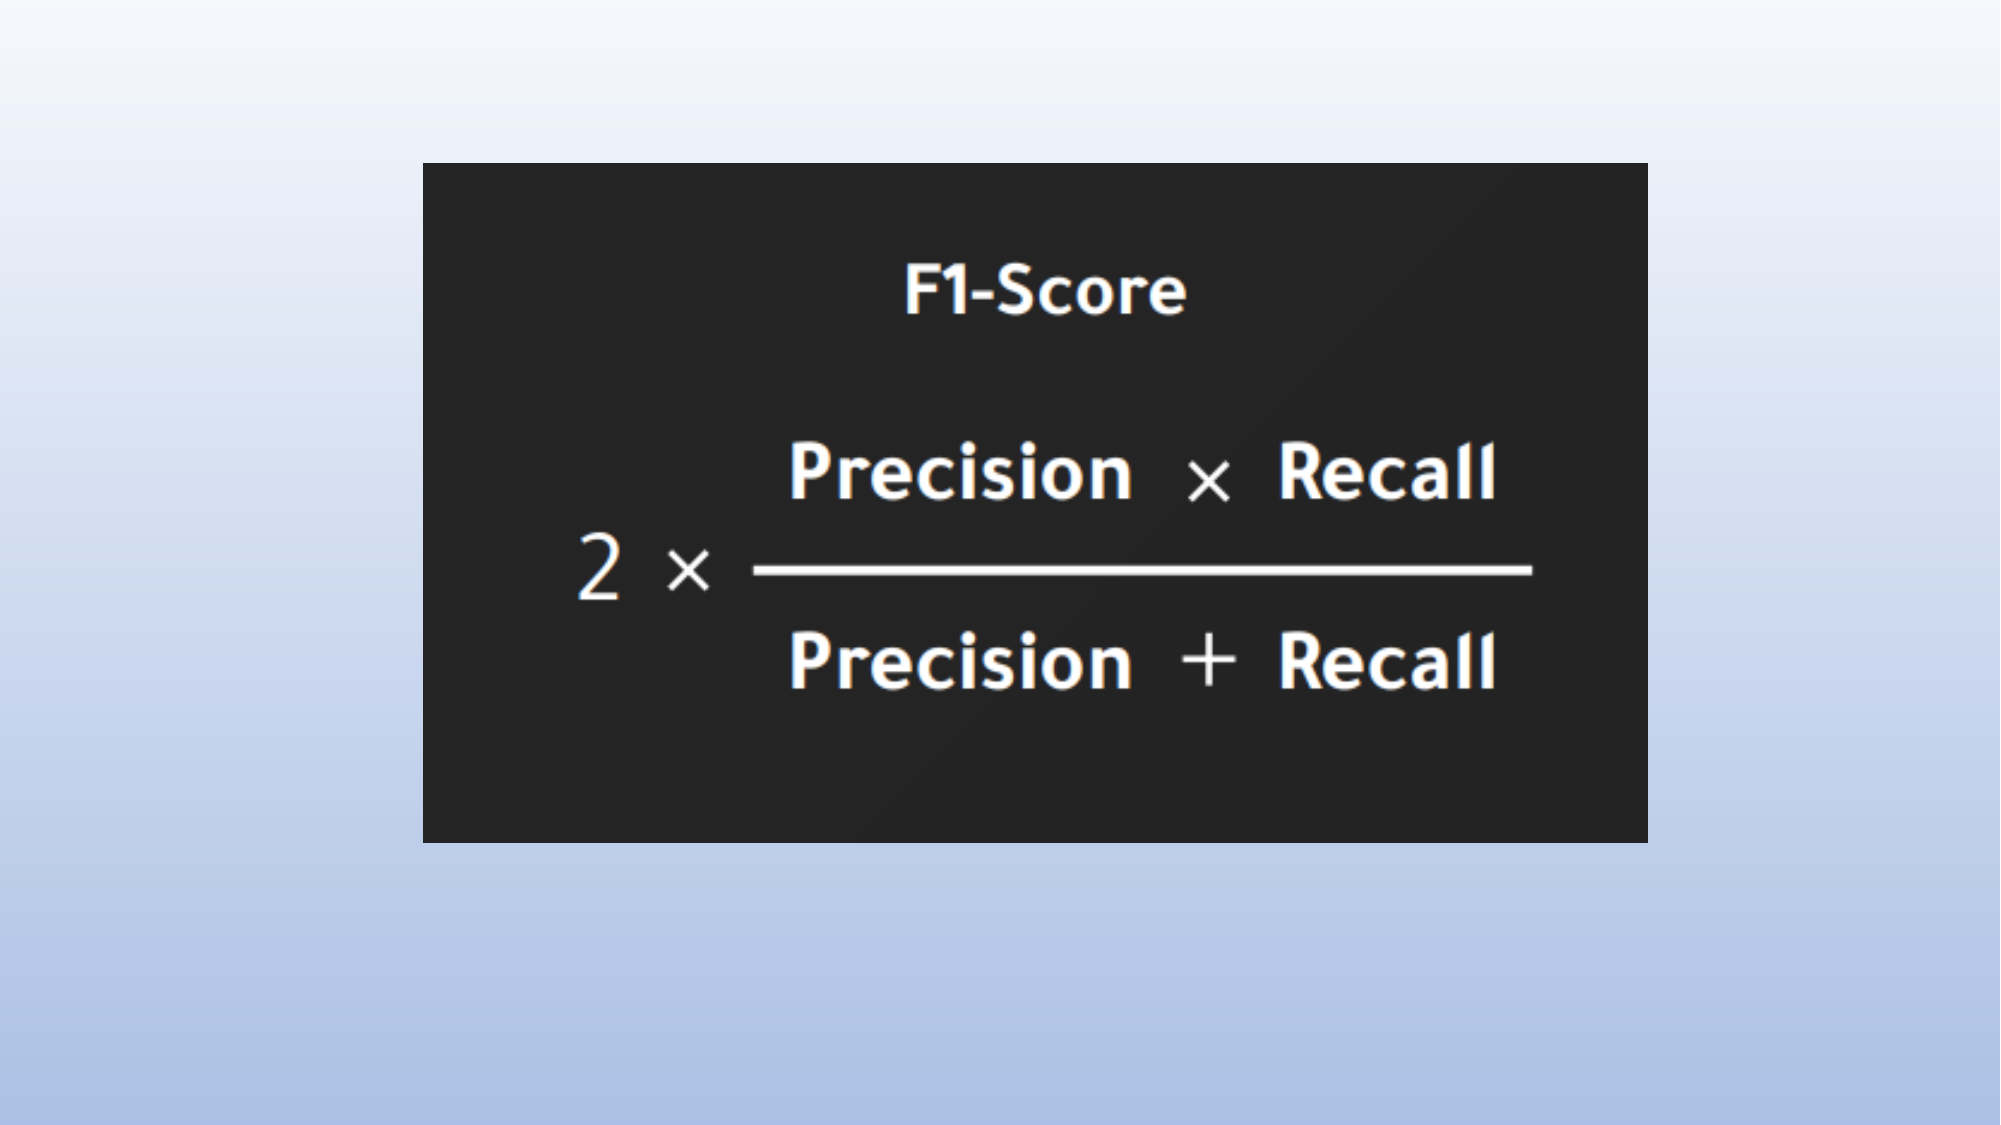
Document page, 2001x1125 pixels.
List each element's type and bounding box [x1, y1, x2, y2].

picture [423, 163, 1648, 843]
